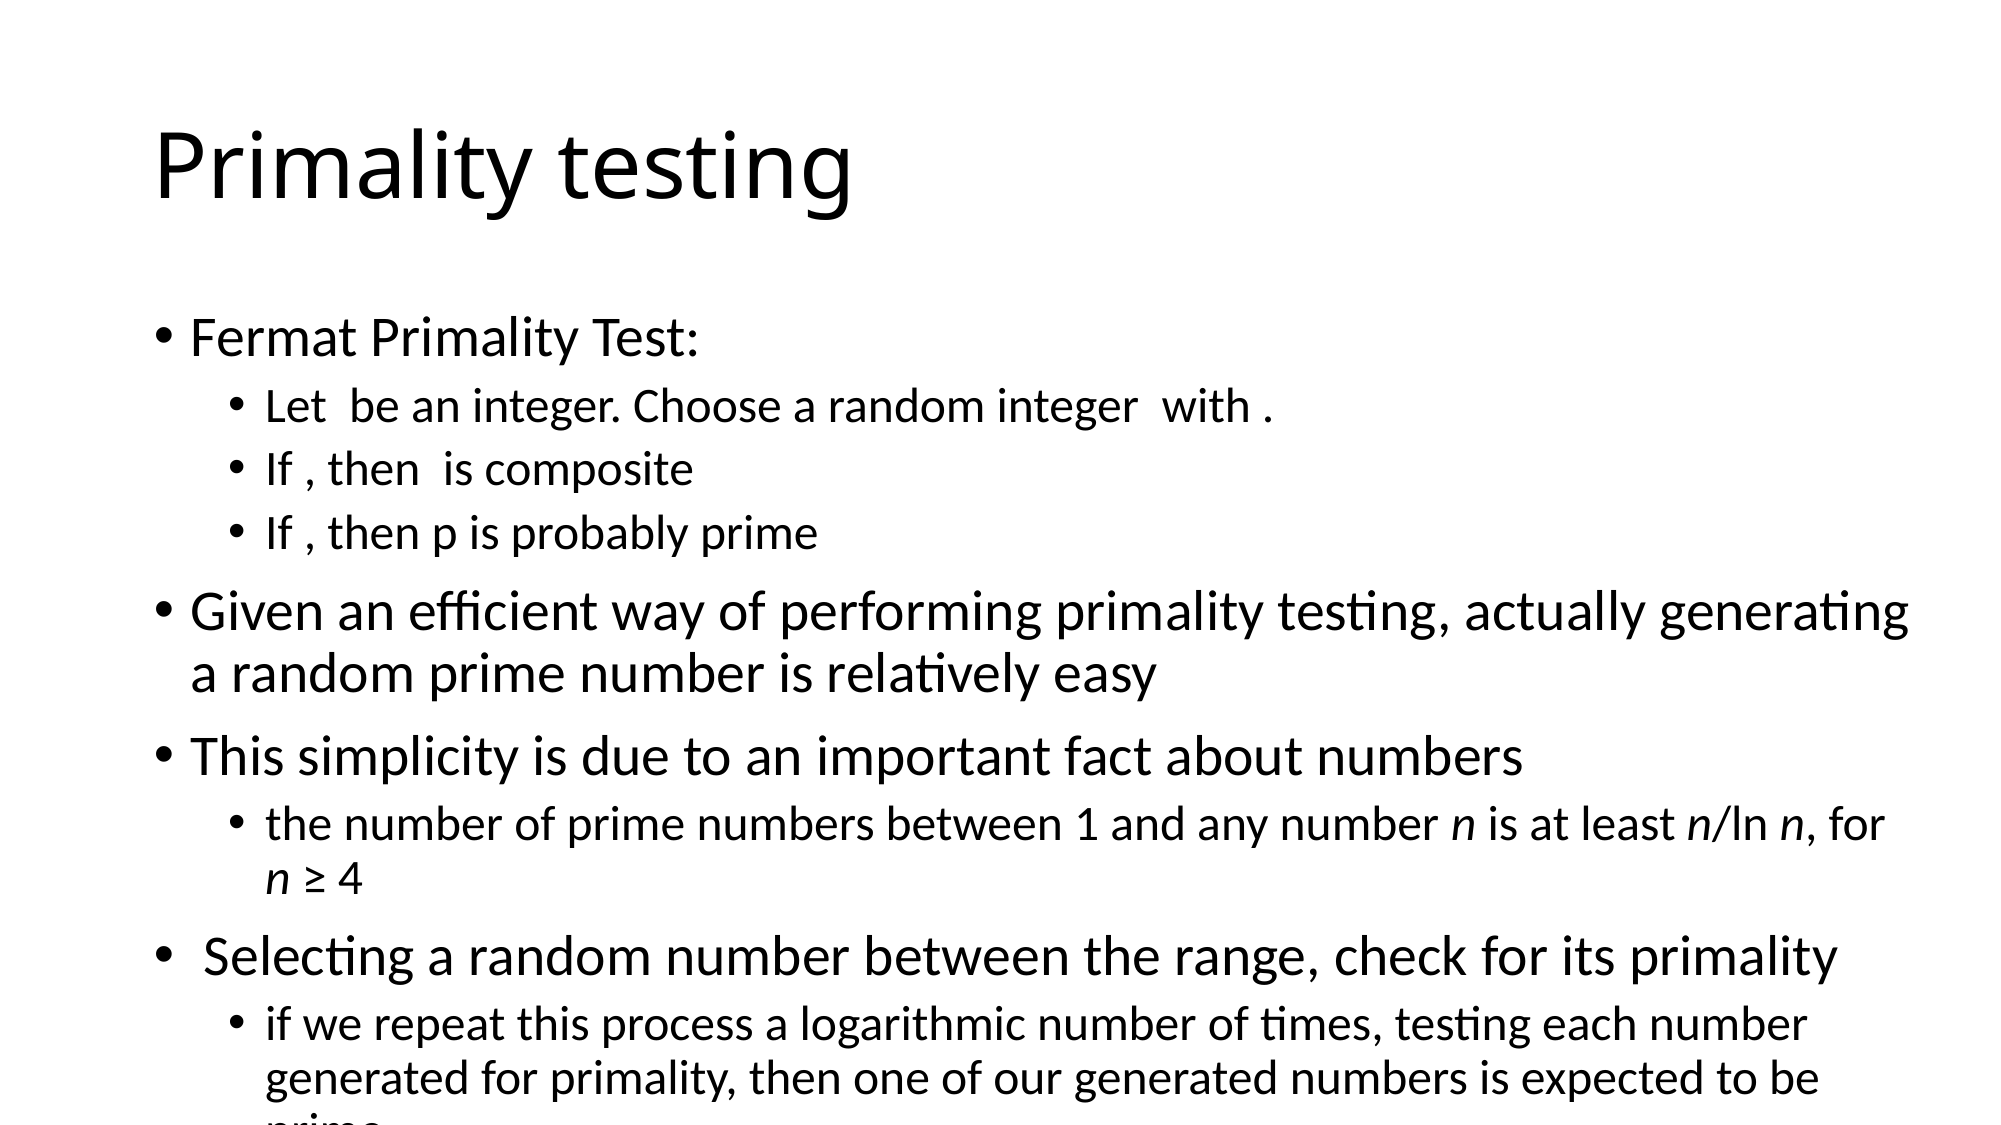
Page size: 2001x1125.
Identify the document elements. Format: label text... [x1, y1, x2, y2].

title Primality testing [137, 59, 1863, 278]
